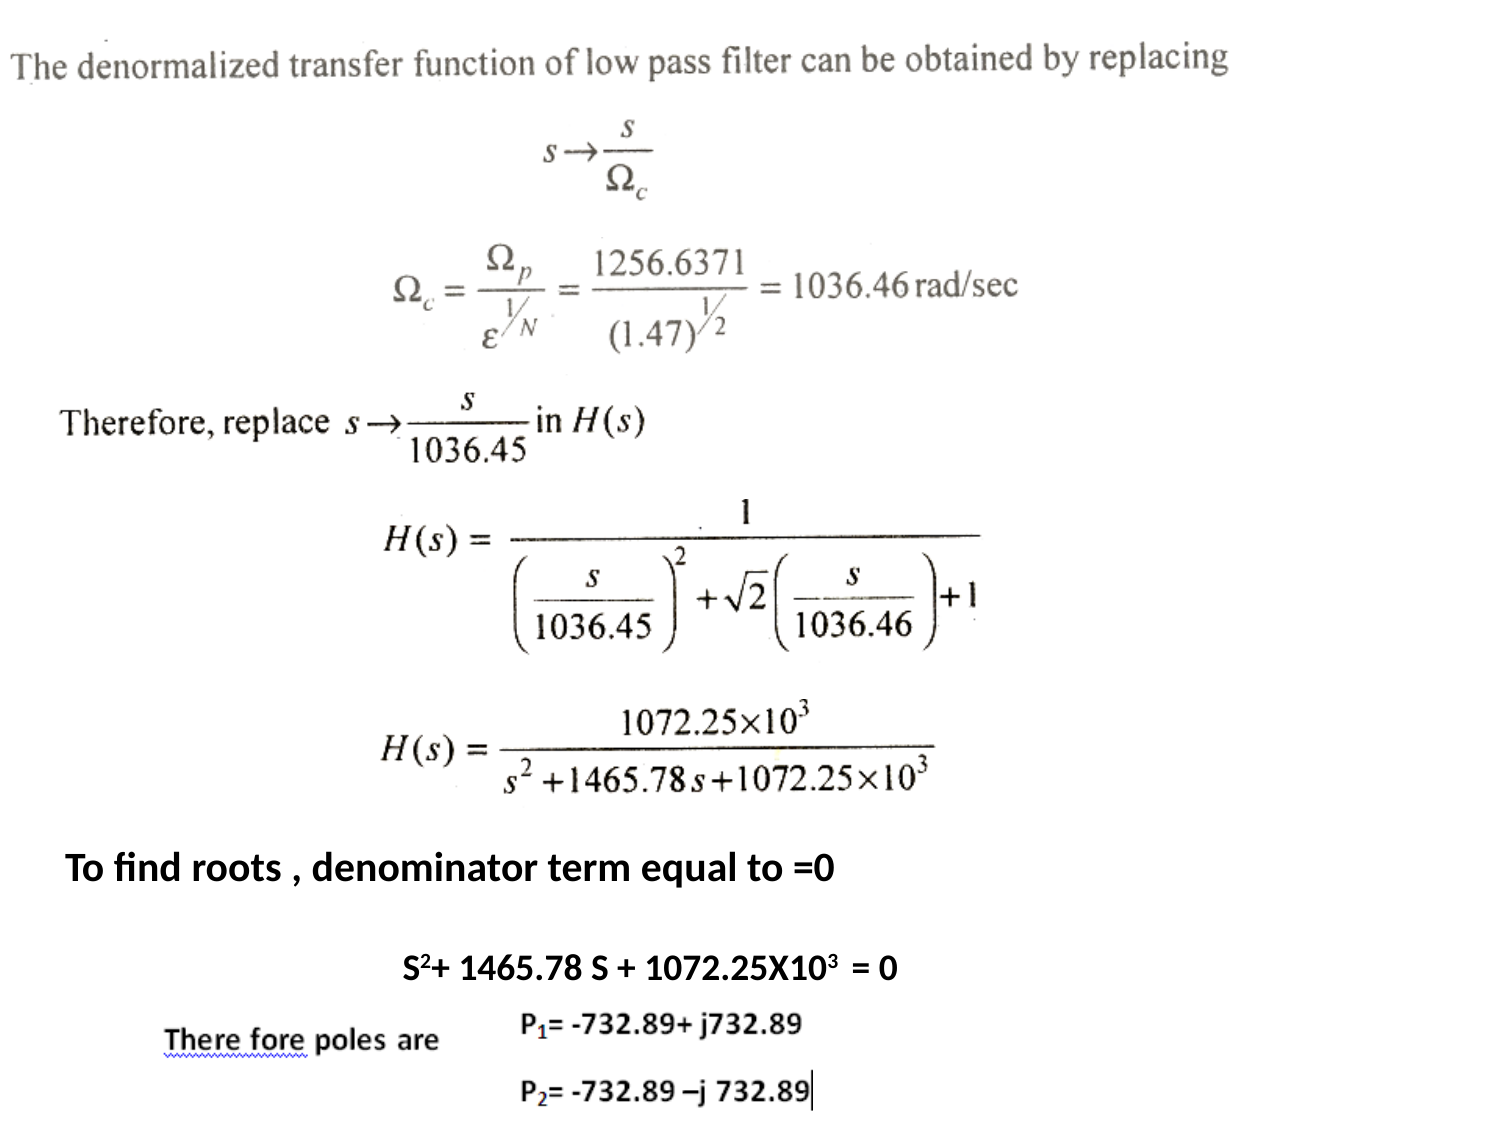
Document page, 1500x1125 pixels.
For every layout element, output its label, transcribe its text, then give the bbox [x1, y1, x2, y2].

picture [337, 499, 999, 663]
text_box To find roots , denominator term equal to =0 [49, 832, 963, 898]
text_box S2+ 1465.78 S + 1072.25Х103 = 0 [387, 935, 938, 996]
picture [374, 237, 1037, 366]
picture [149, 1012, 444, 1066]
picture [512, 991, 813, 1125]
picture [499, 112, 693, 207]
picture [362, 699, 965, 808]
picture [49, 374, 657, 477]
picture [0, 37, 1235, 96]
